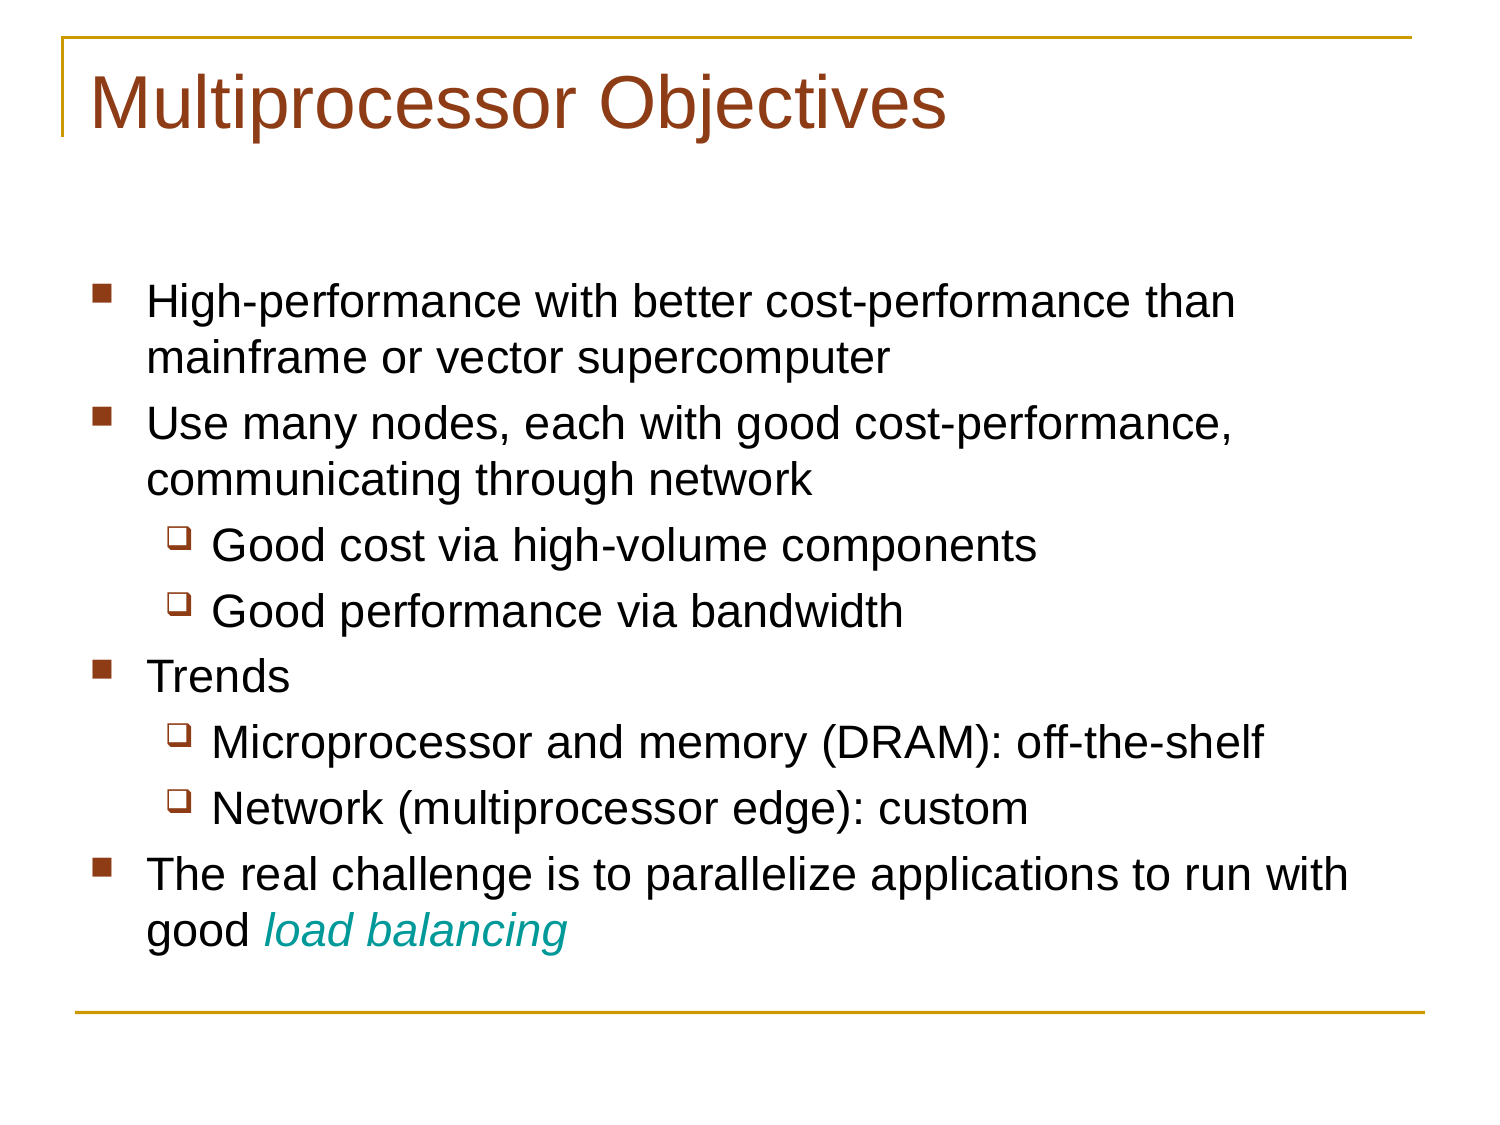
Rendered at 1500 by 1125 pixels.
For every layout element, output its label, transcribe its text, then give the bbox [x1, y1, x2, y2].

list High-performance with better cost-performance than mainframe or vector supercomputer Use many nodes, each with good cost-performance, communicating through network Good cost via high-volume components Good performance via bandwidth Trends Microprocessor and memory (DRAM): off-the-shelf Network (multiprocessor edge): custom The real challenge is to parallelize applications to run with good load balancing [74, 262, 1426, 1006]
title Multiprocessor Objectives [74, 45, 1426, 233]
